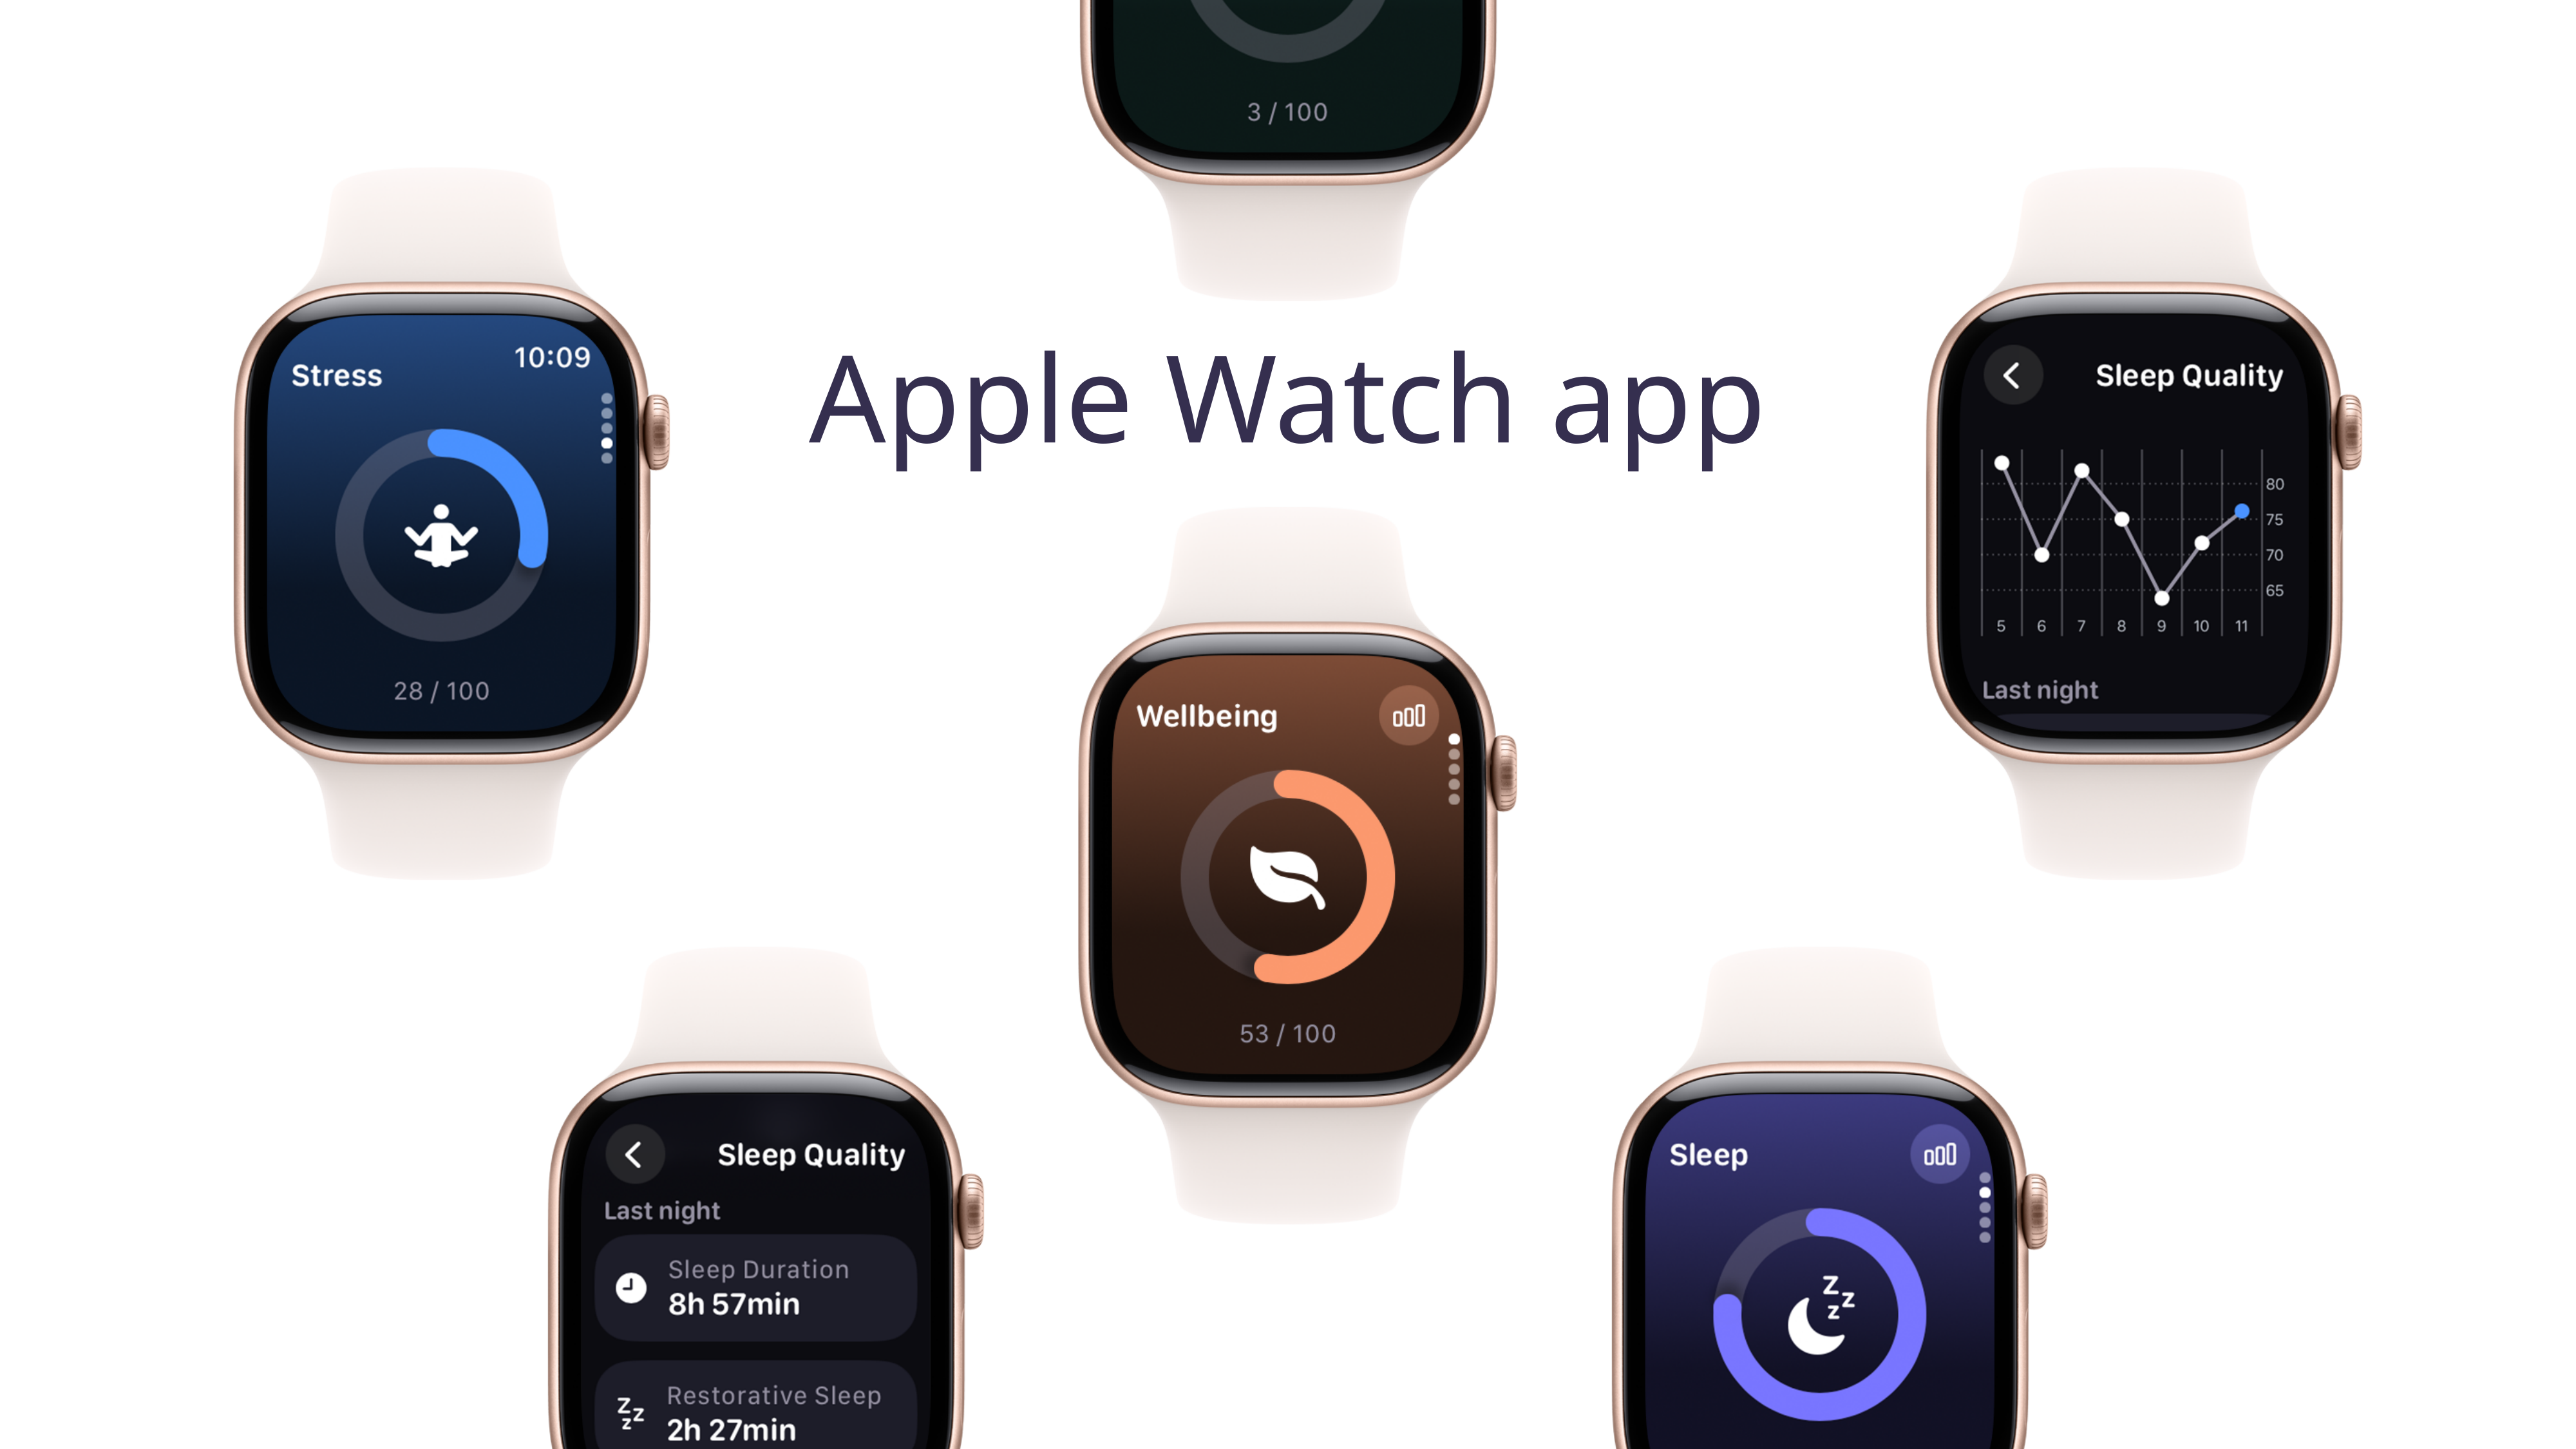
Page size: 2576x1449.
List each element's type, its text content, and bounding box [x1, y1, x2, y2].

picture [1053, 0, 1523, 314]
picture [1053, 498, 1523, 1231]
picture [1899, 154, 2369, 893]
picture [1584, 933, 2055, 1449]
picture [207, 154, 677, 893]
list Apple Watch app [677, 237, 1899, 552]
picture [521, 933, 992, 1449]
